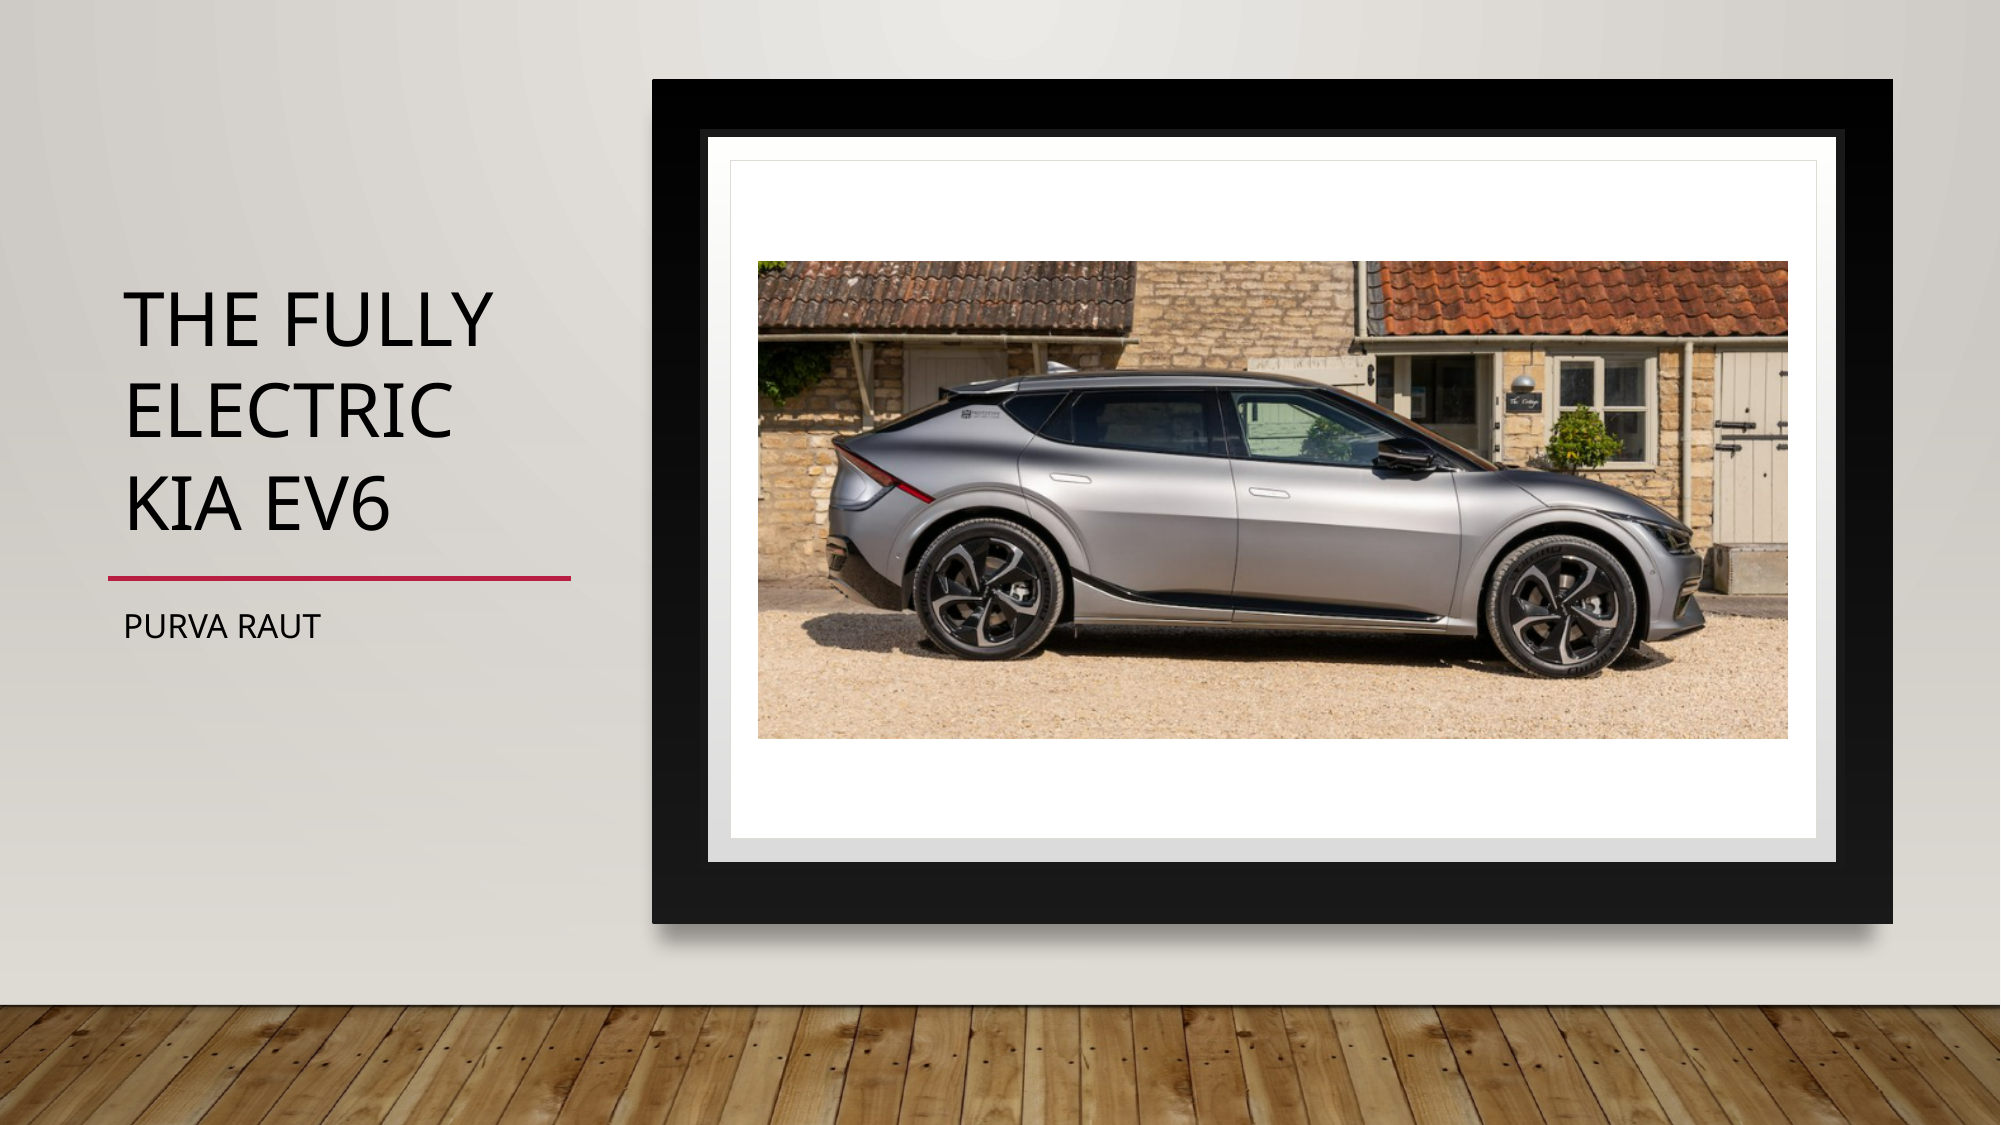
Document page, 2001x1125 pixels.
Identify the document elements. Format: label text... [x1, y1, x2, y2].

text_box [757, 260, 1789, 741]
title The fully electric KIA EV6 [108, 241, 572, 549]
text_box [0, 330, 2000, 1004]
picture [0, 1006, 2000, 1125]
list Purva Raut [108, 580, 572, 844]
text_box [652, 78, 1894, 924]
text_box [0, 0, 2000, 330]
